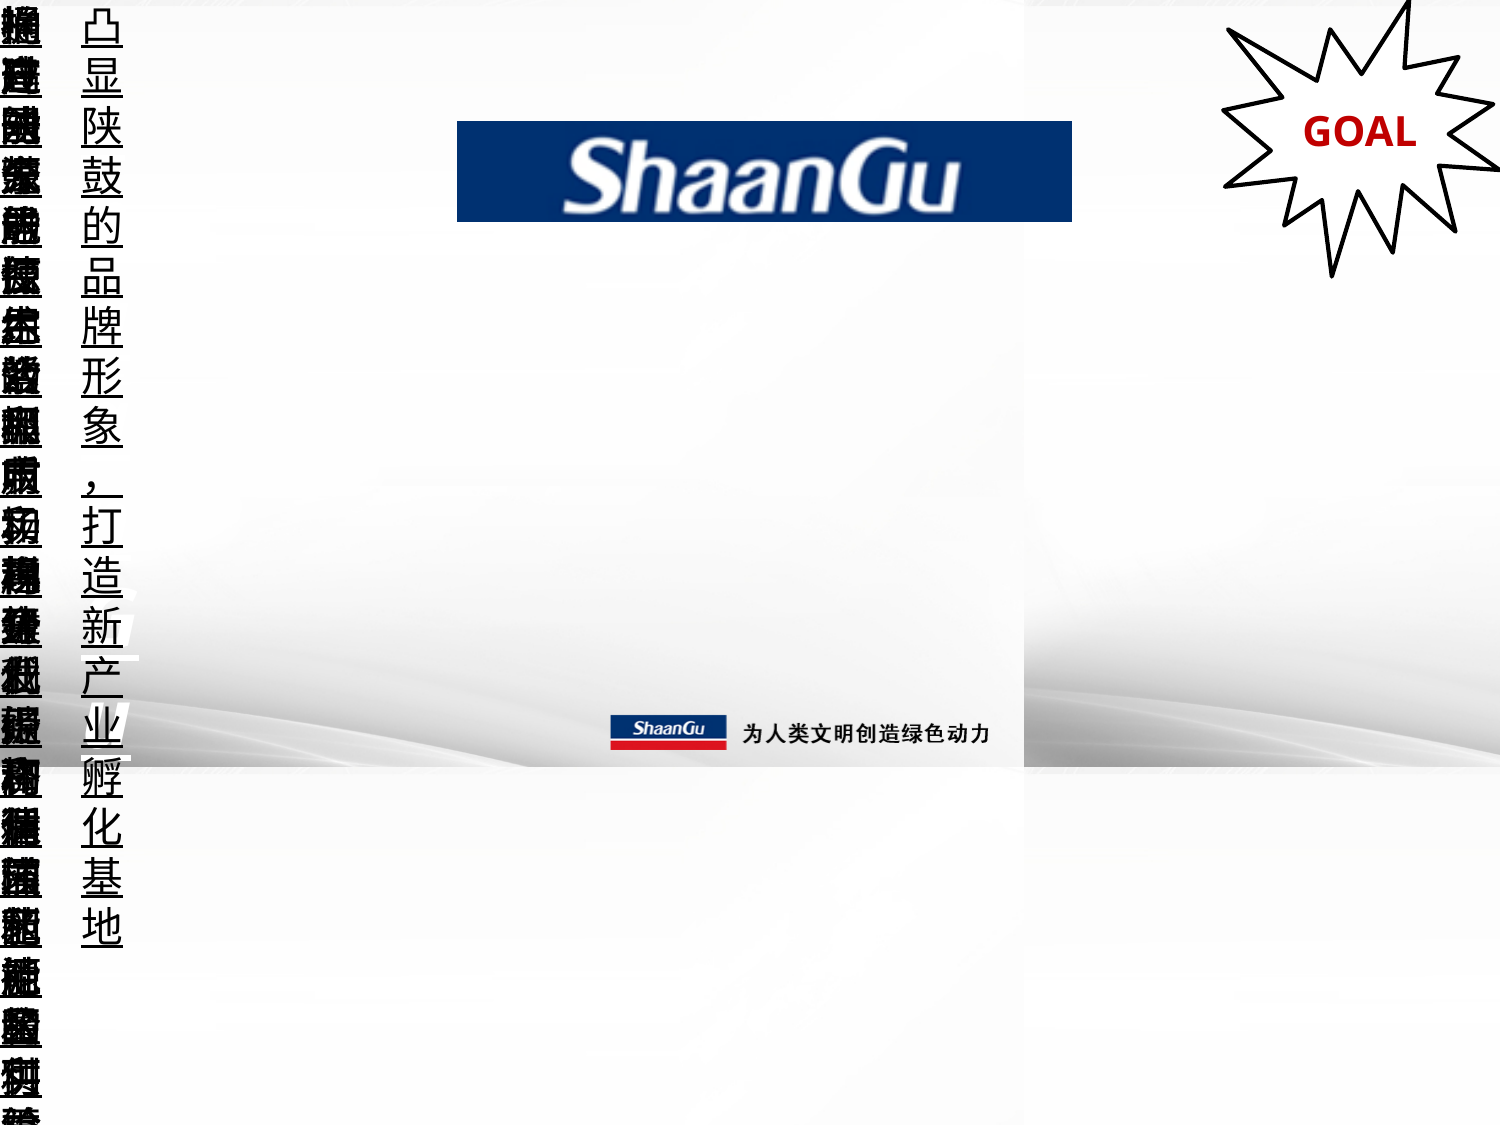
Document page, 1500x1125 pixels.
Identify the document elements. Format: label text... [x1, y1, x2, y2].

text_box GOAL [1223, 0, 1500, 277]
picture [82, 0, 1500, 1125]
picture [0, 0, 80, 1125]
picture [1405, 0, 1500, 169]
